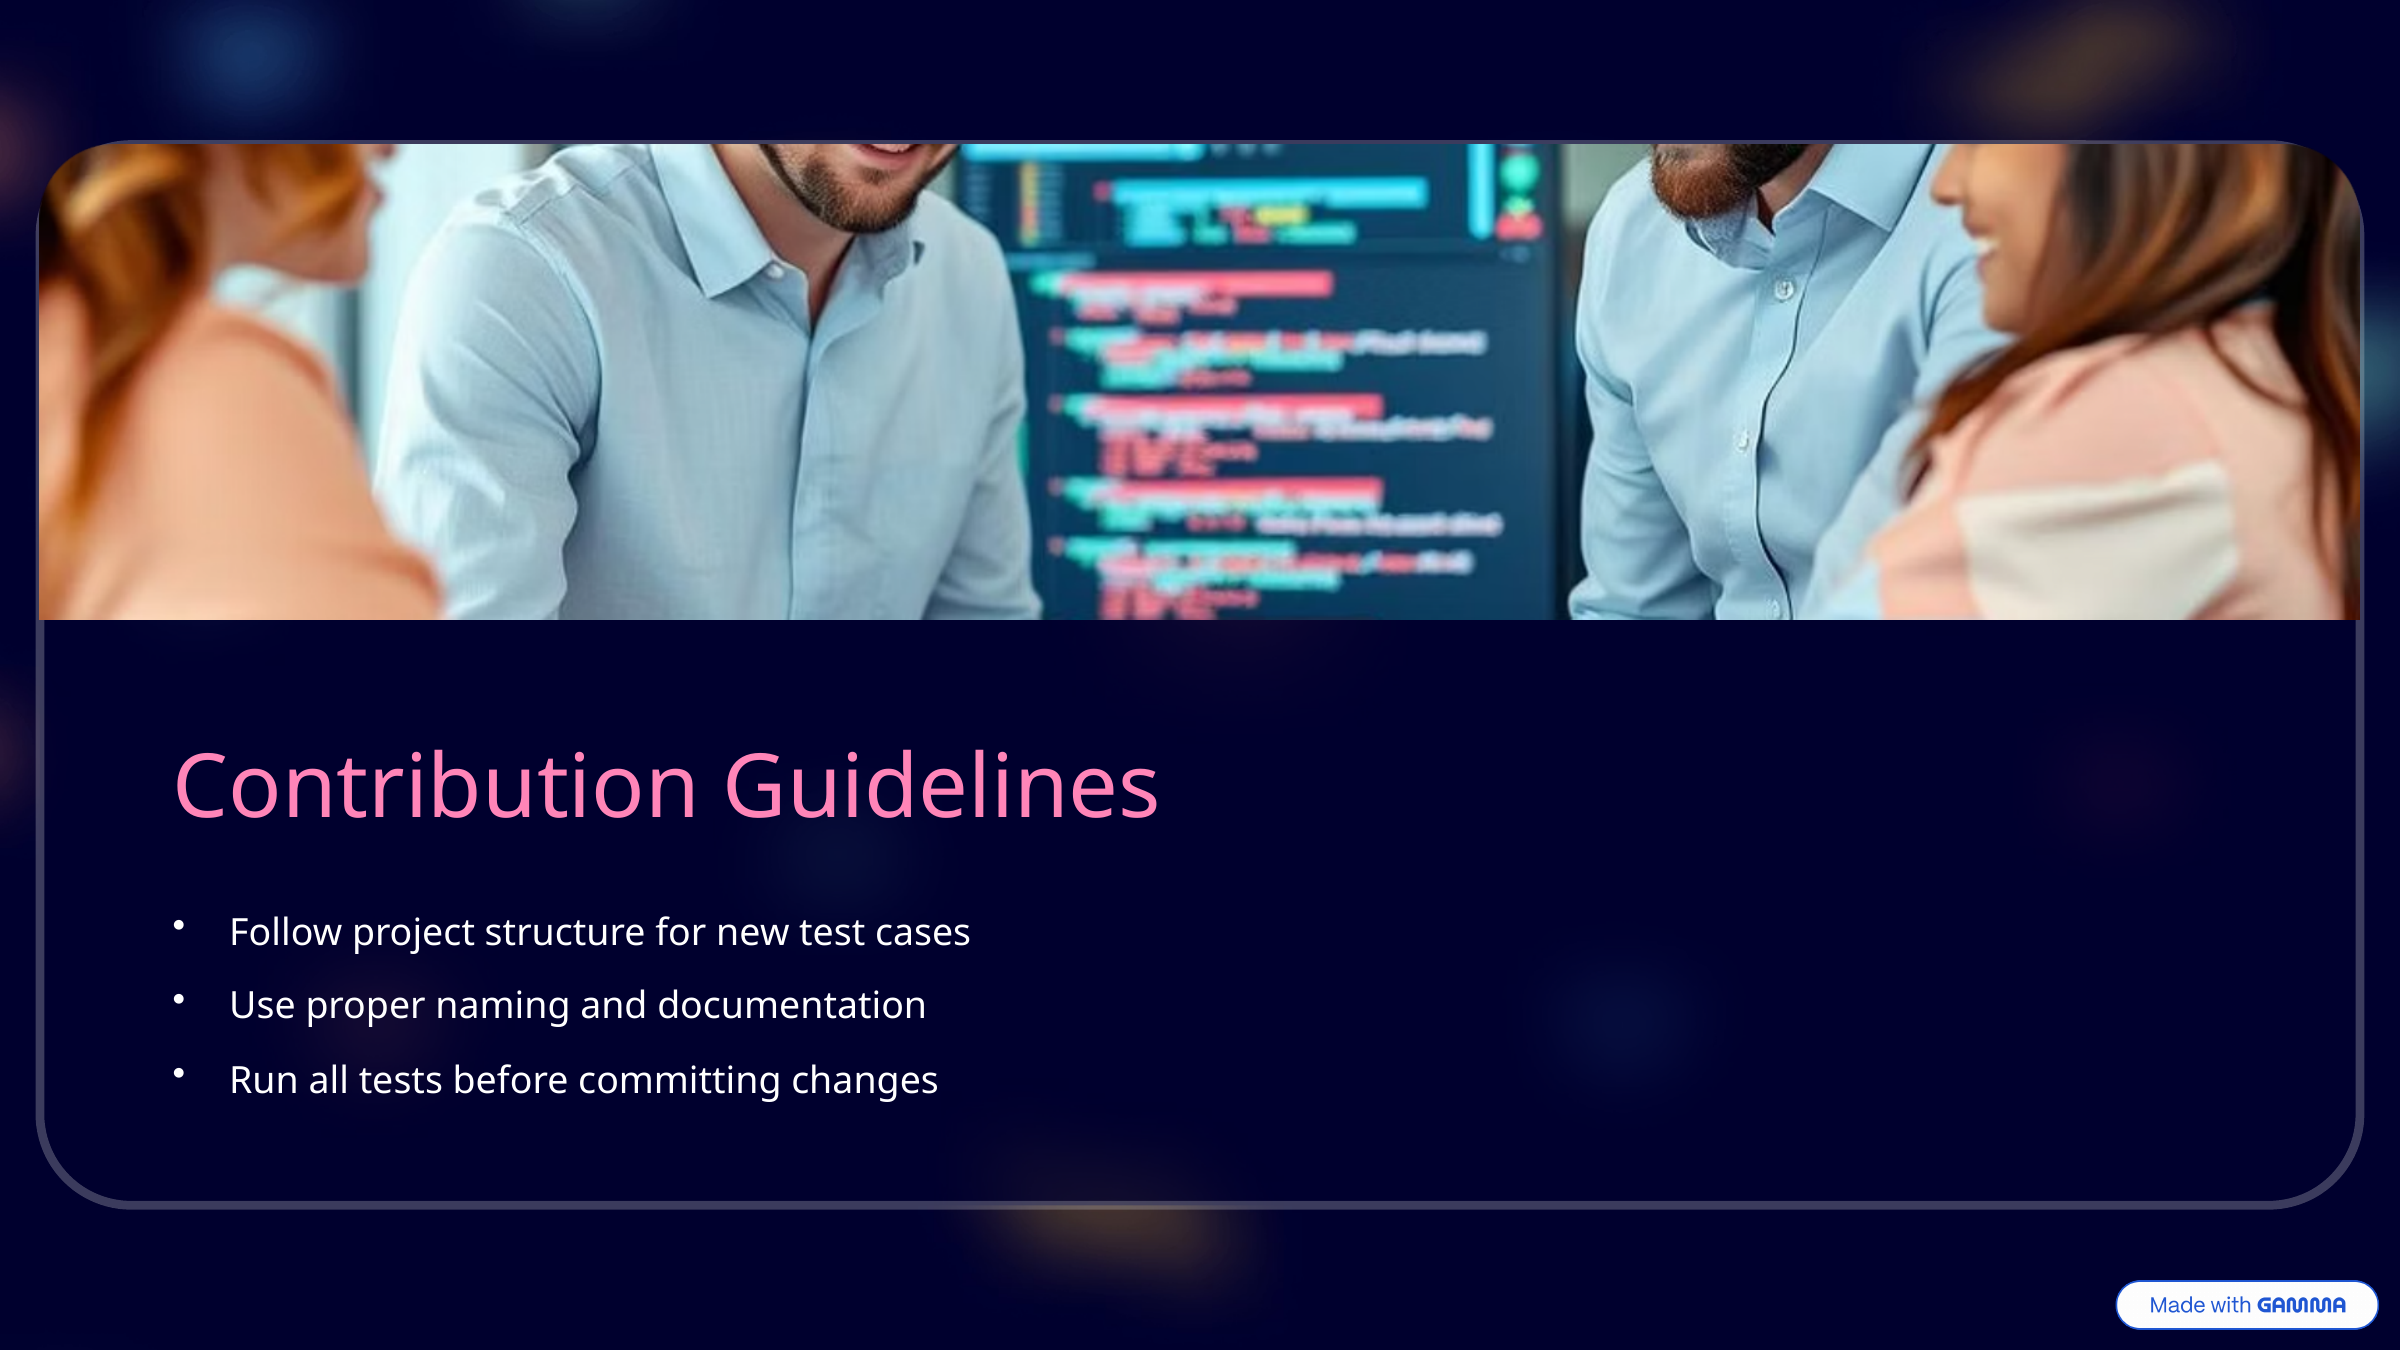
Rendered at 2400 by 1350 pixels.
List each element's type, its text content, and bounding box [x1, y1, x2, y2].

text_box Contribution Guidelines [172, 723, 1134, 836]
text_box Run all tests before committing changes [172, 1040, 2228, 1101]
text_box Use proper naming and documentation [172, 966, 2228, 1027]
text_box Follow project structure for new test cases [172, 892, 2228, 953]
text_box [39, 620, 2360, 1206]
picture [0, 0, 2400, 1350]
